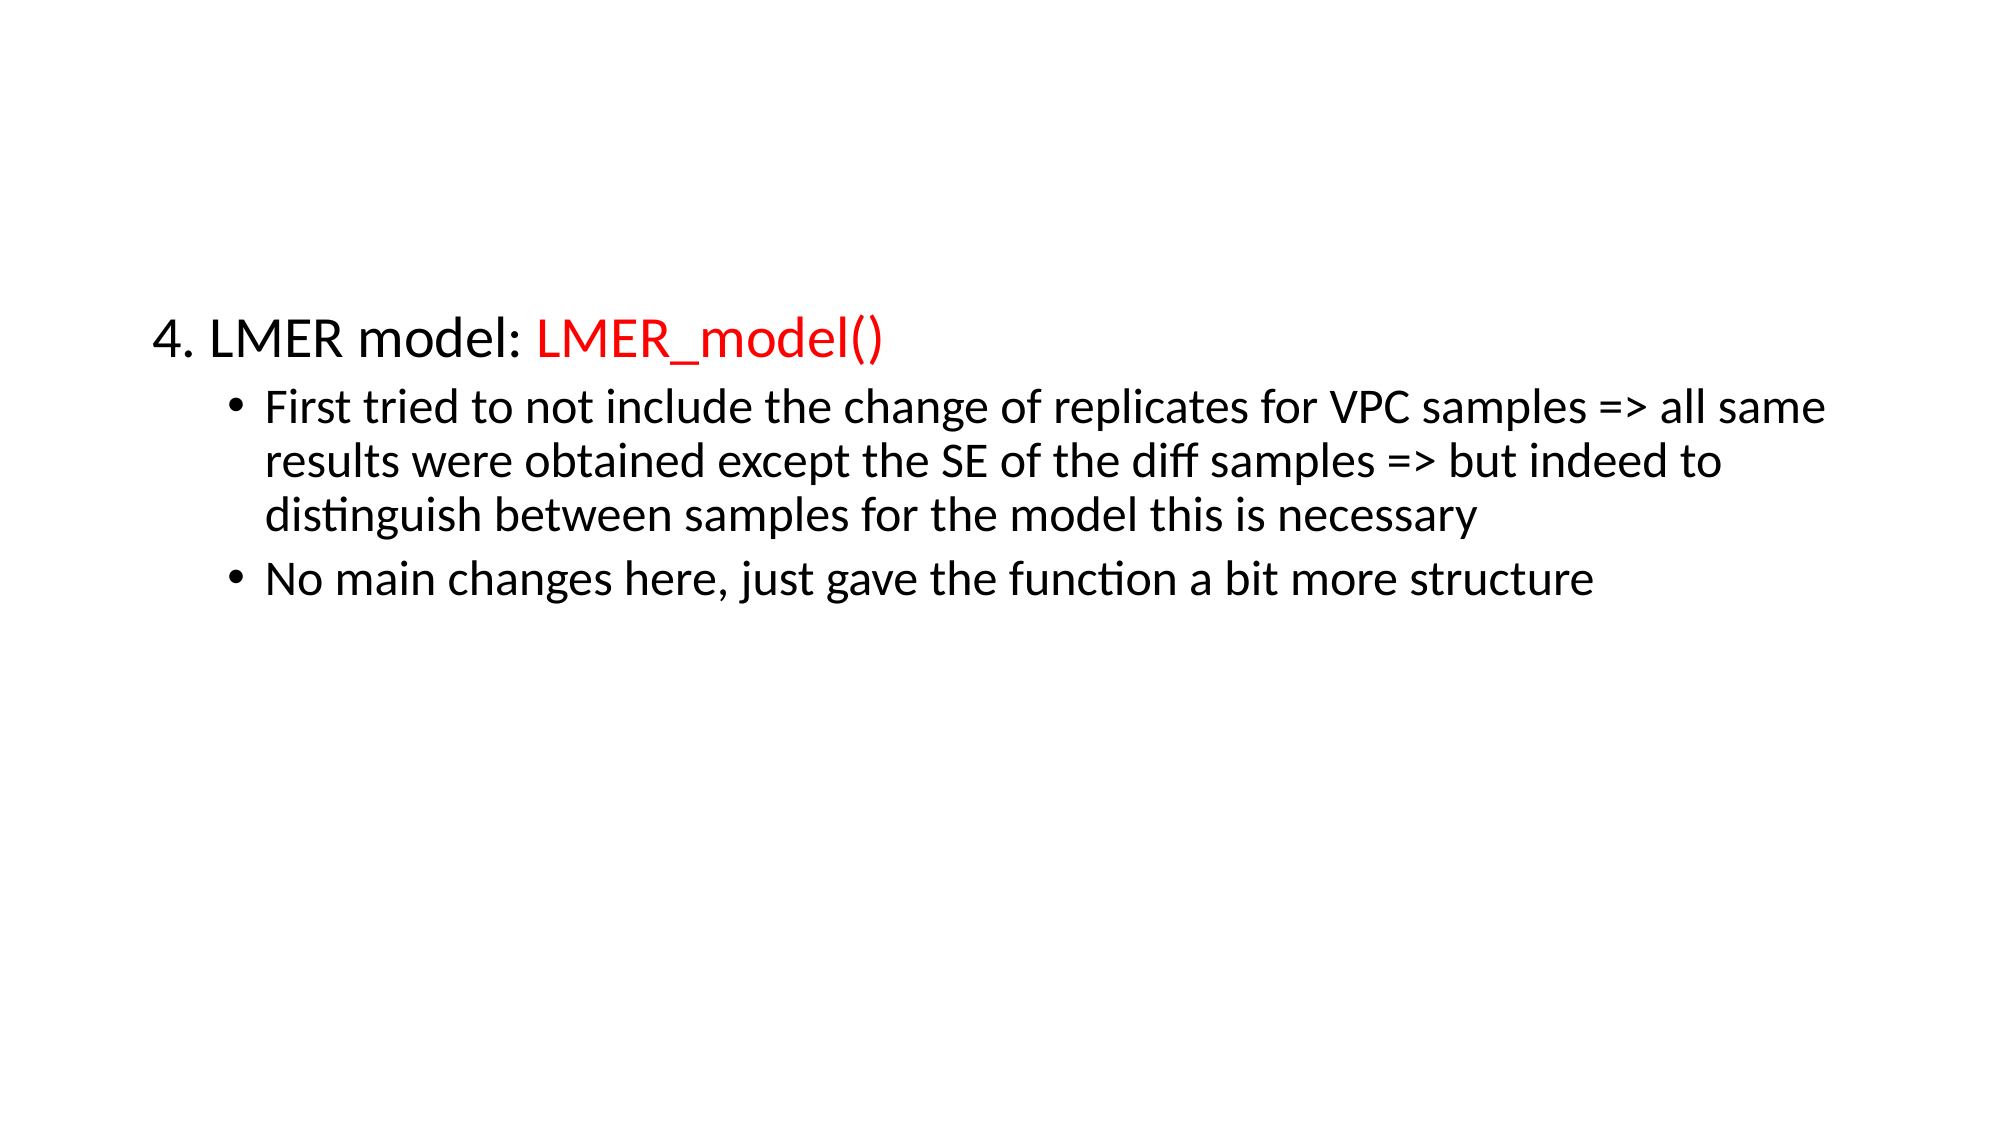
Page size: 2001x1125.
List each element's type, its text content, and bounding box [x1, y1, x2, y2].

list 4. LMER model: LMER_model() First tried to not include the change of replicates for VPC samples => all same results were obtained except the SE of the diff samples => but indeed to distinguish between samples for the model this is necessary No main changes here, just gave the function a bit more structure [137, 299, 1863, 1014]
